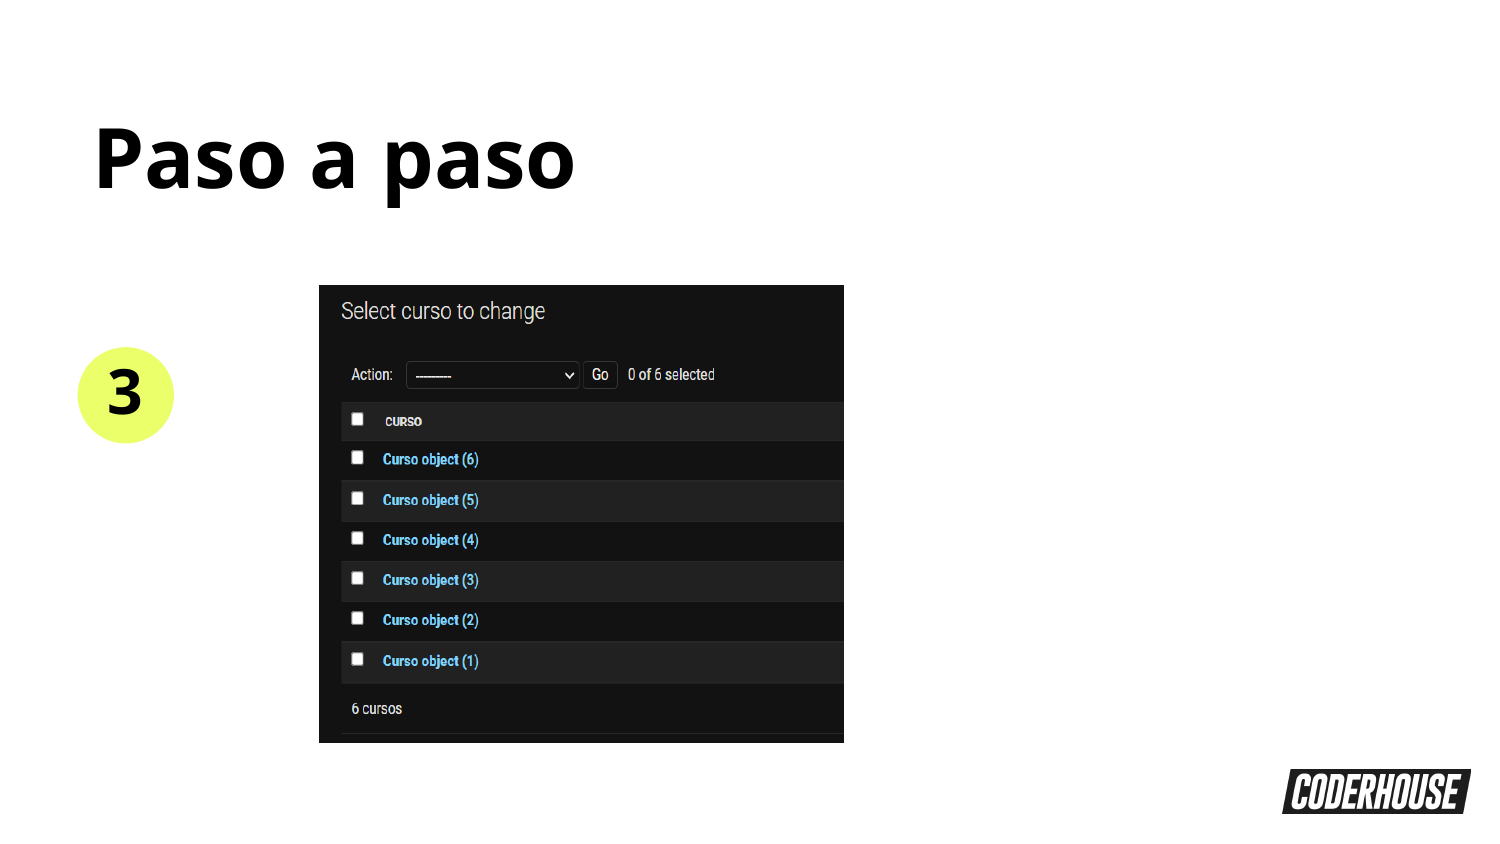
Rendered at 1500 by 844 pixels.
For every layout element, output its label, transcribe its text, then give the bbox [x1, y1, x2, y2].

text_box Paso a paso [77, 101, 1414, 222]
picture [1281, 769, 1471, 814]
picture [319, 284, 844, 743]
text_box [77, 345, 175, 445]
